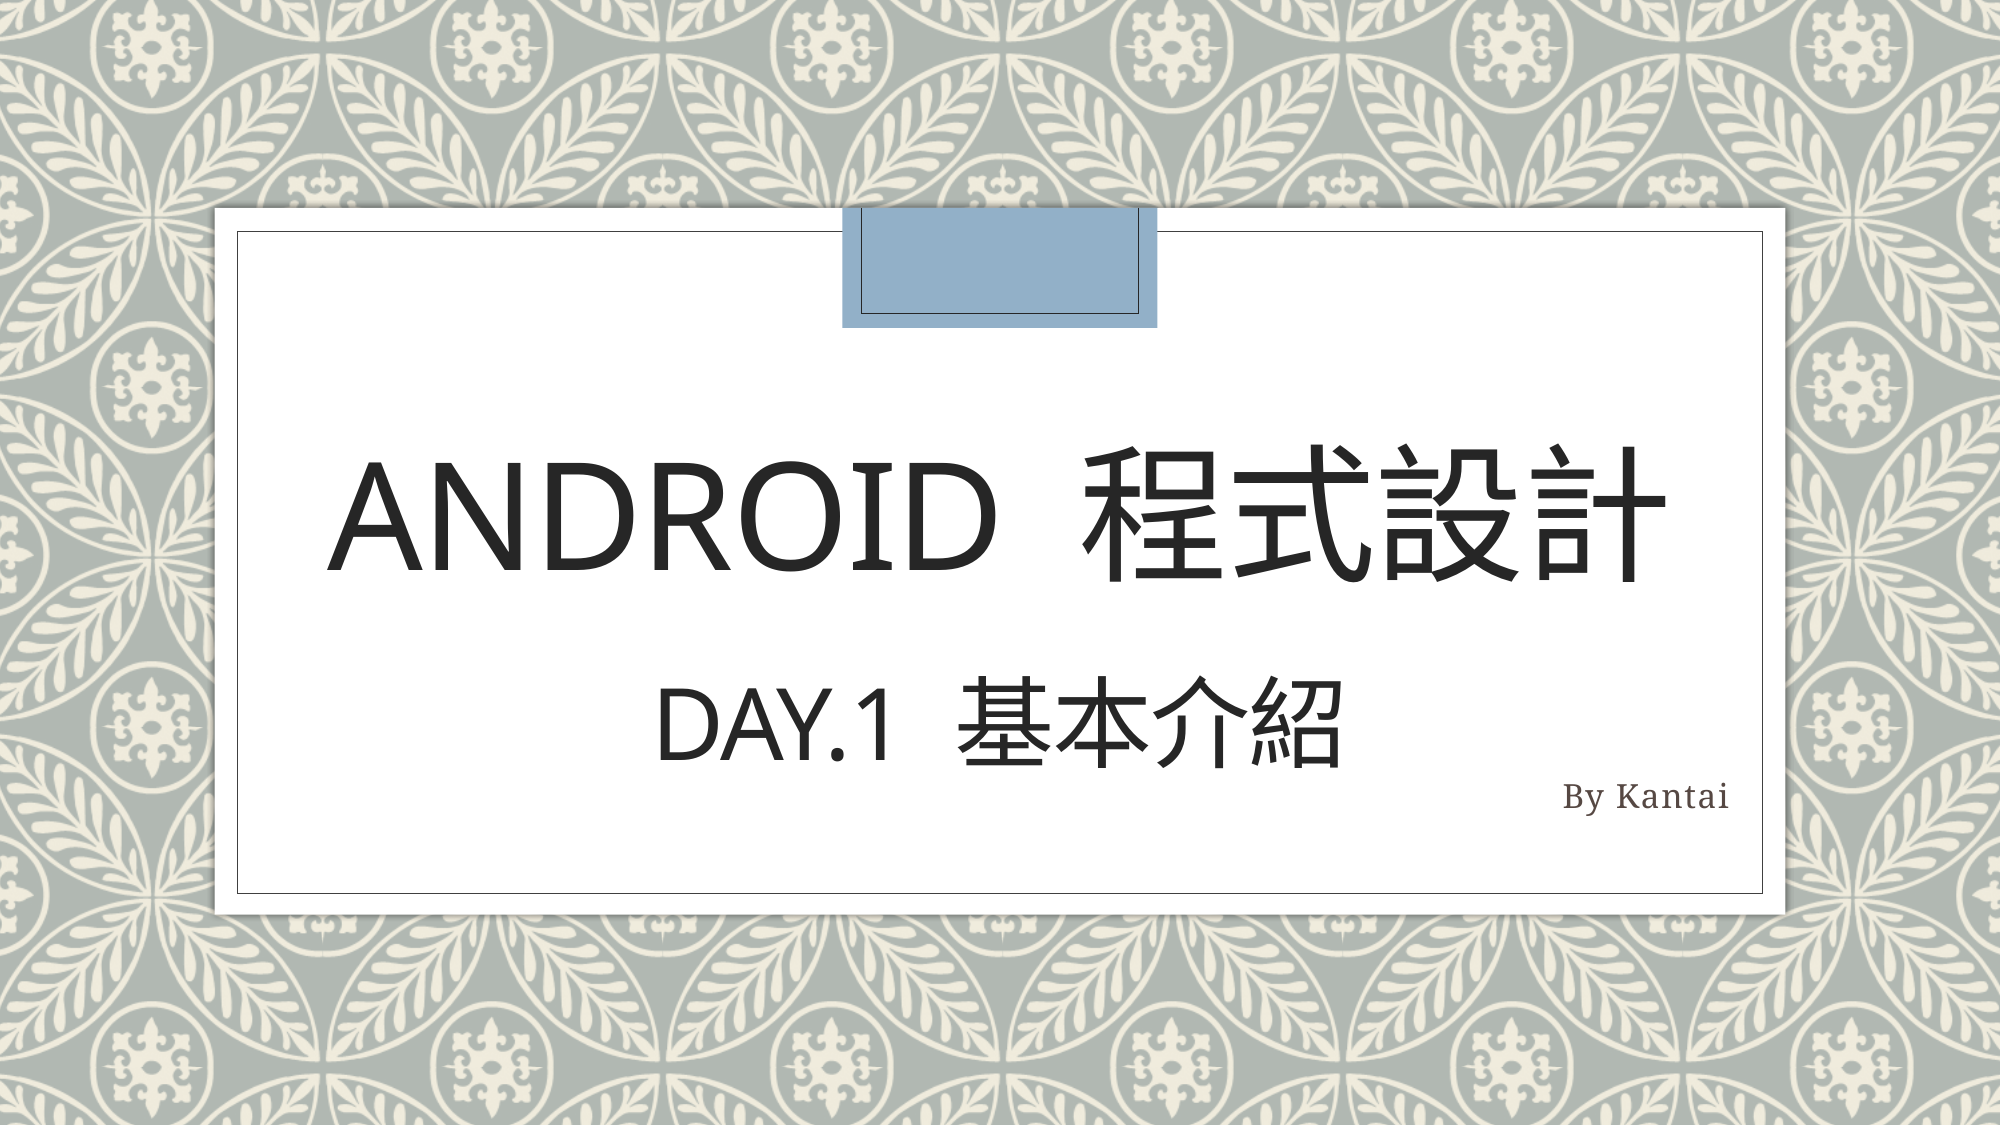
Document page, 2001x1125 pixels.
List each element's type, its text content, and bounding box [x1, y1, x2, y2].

title ANDROID 程式設計 DAY.1 基本介紹 [256, 343, 1744, 768]
subtitle By Kantai [256, 768, 1745, 844]
